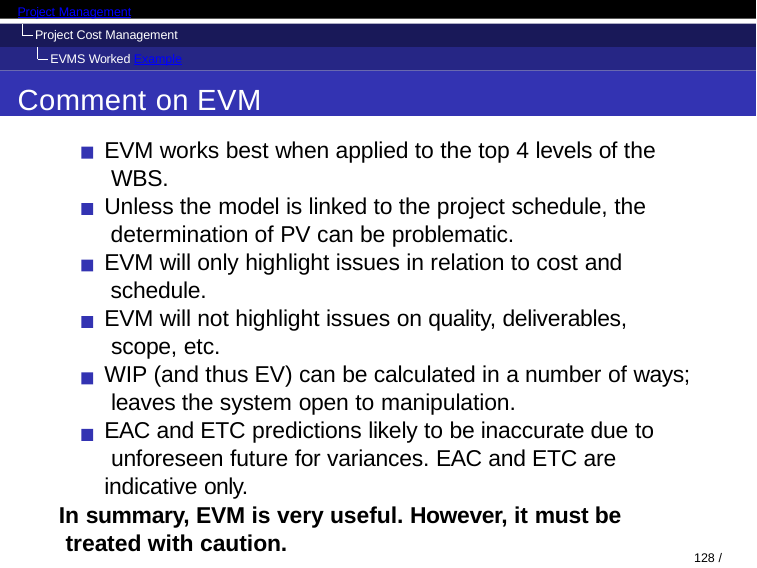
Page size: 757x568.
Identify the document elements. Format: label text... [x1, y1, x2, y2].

text_box [186, 23, 756, 47]
text_box Project Cost Management EVMS Worked Example [33, 16, 186, 66]
text_box Project Management [0, 0, 756, 19]
text_box EVM works best when applied to the top 4 levels of the WBS. Unless the model is linked to the project schedule, the determination of PV can be problematic. EVM will only highlight issues in relation to cost and schedule. EVM will not highlight issues on quality, deliverables, scope, etc. WIP (and thus EV) can be calculated in a number of ways; leaves the system open to manipulation. EAC and ETC predictions likely to be inaccurate due to unforeseen future for variances. EAC and ETC are indicative only. In summary, EVM is very useful. However, it must be treated with caution. [56, 133, 693, 556]
text_box 128 / 128 [692, 547, 746, 568]
text_box Comment on EVM [0, 70, 756, 116]
text_box [0, 23, 33, 47]
text_box [0, 47, 756, 70]
